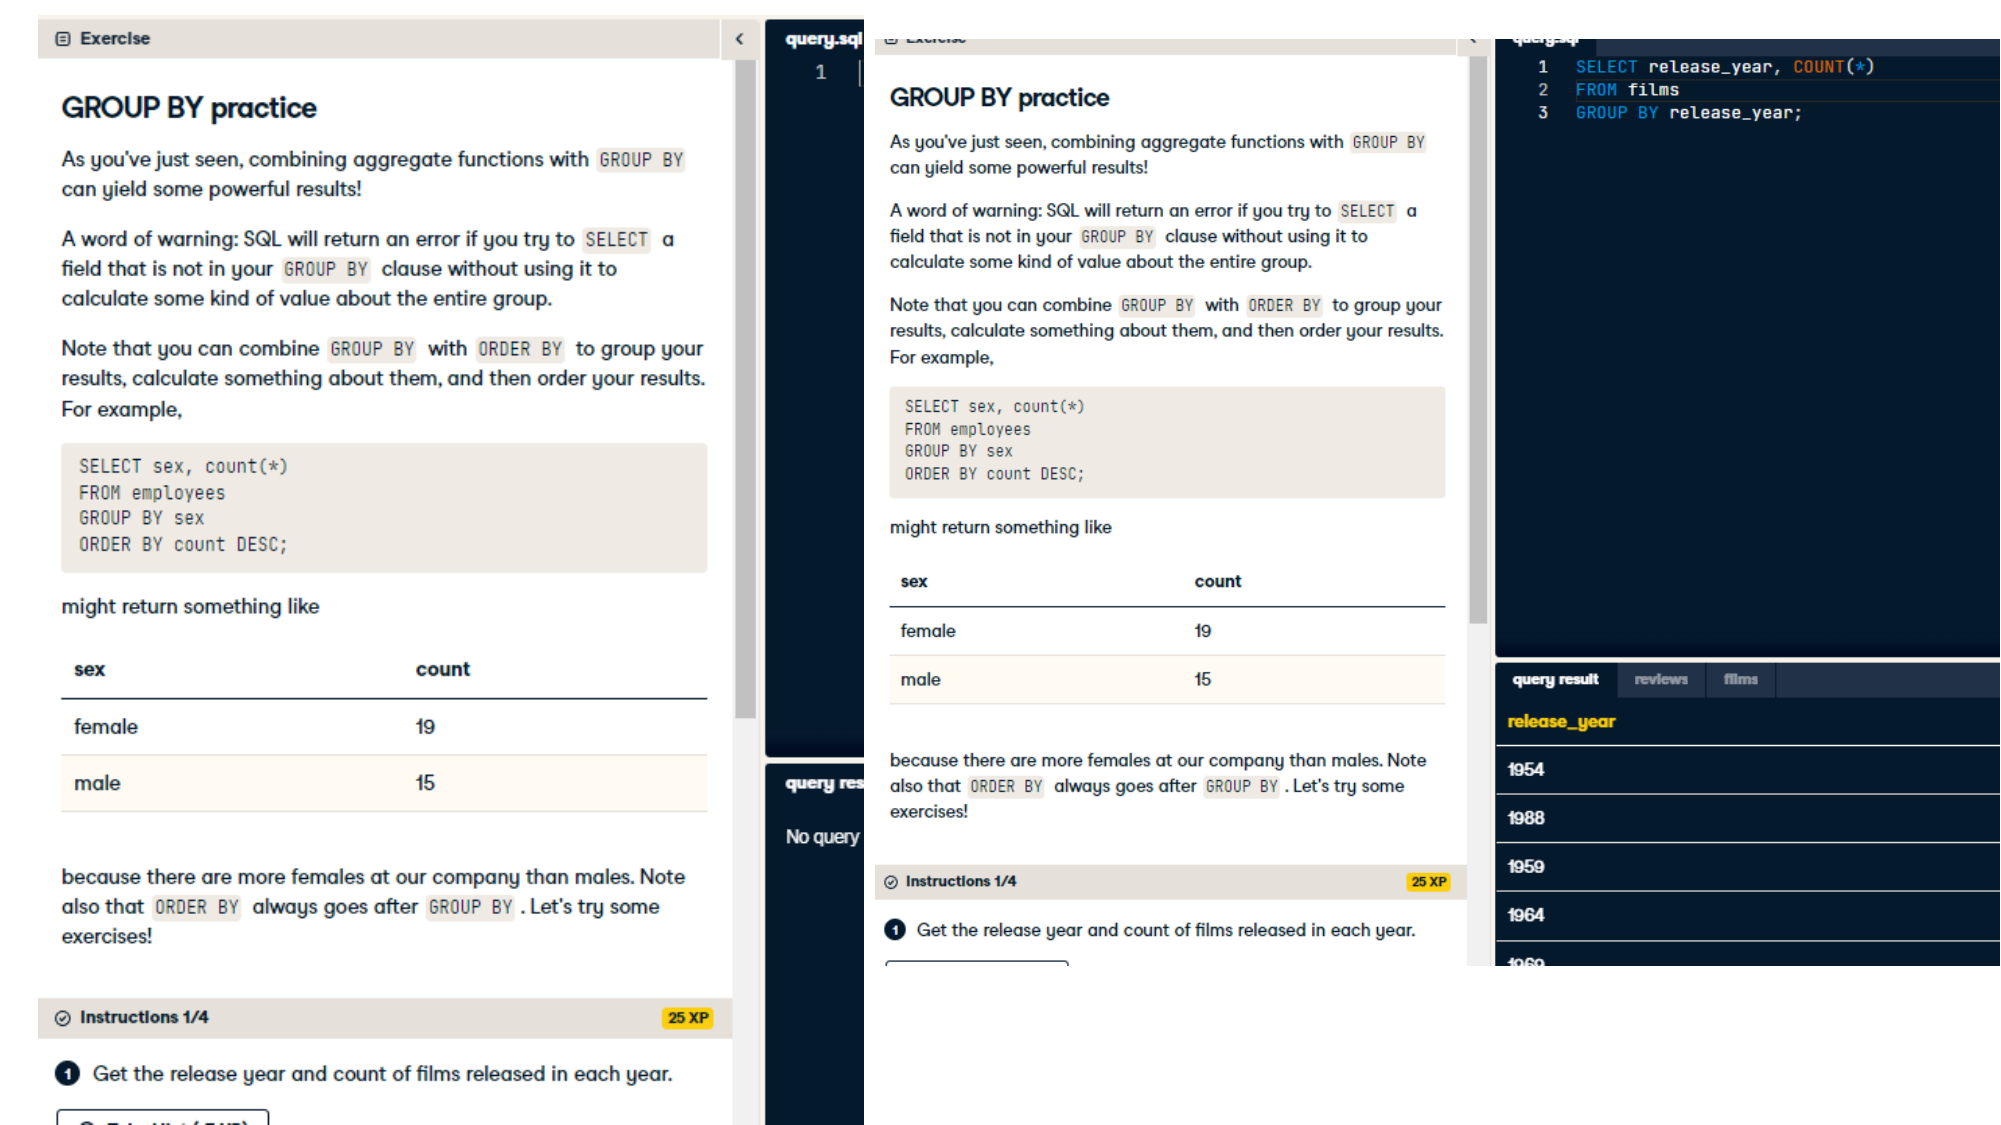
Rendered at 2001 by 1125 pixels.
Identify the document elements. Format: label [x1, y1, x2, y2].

picture [38, 15, 864, 1125]
picture [874, 39, 2000, 966]
